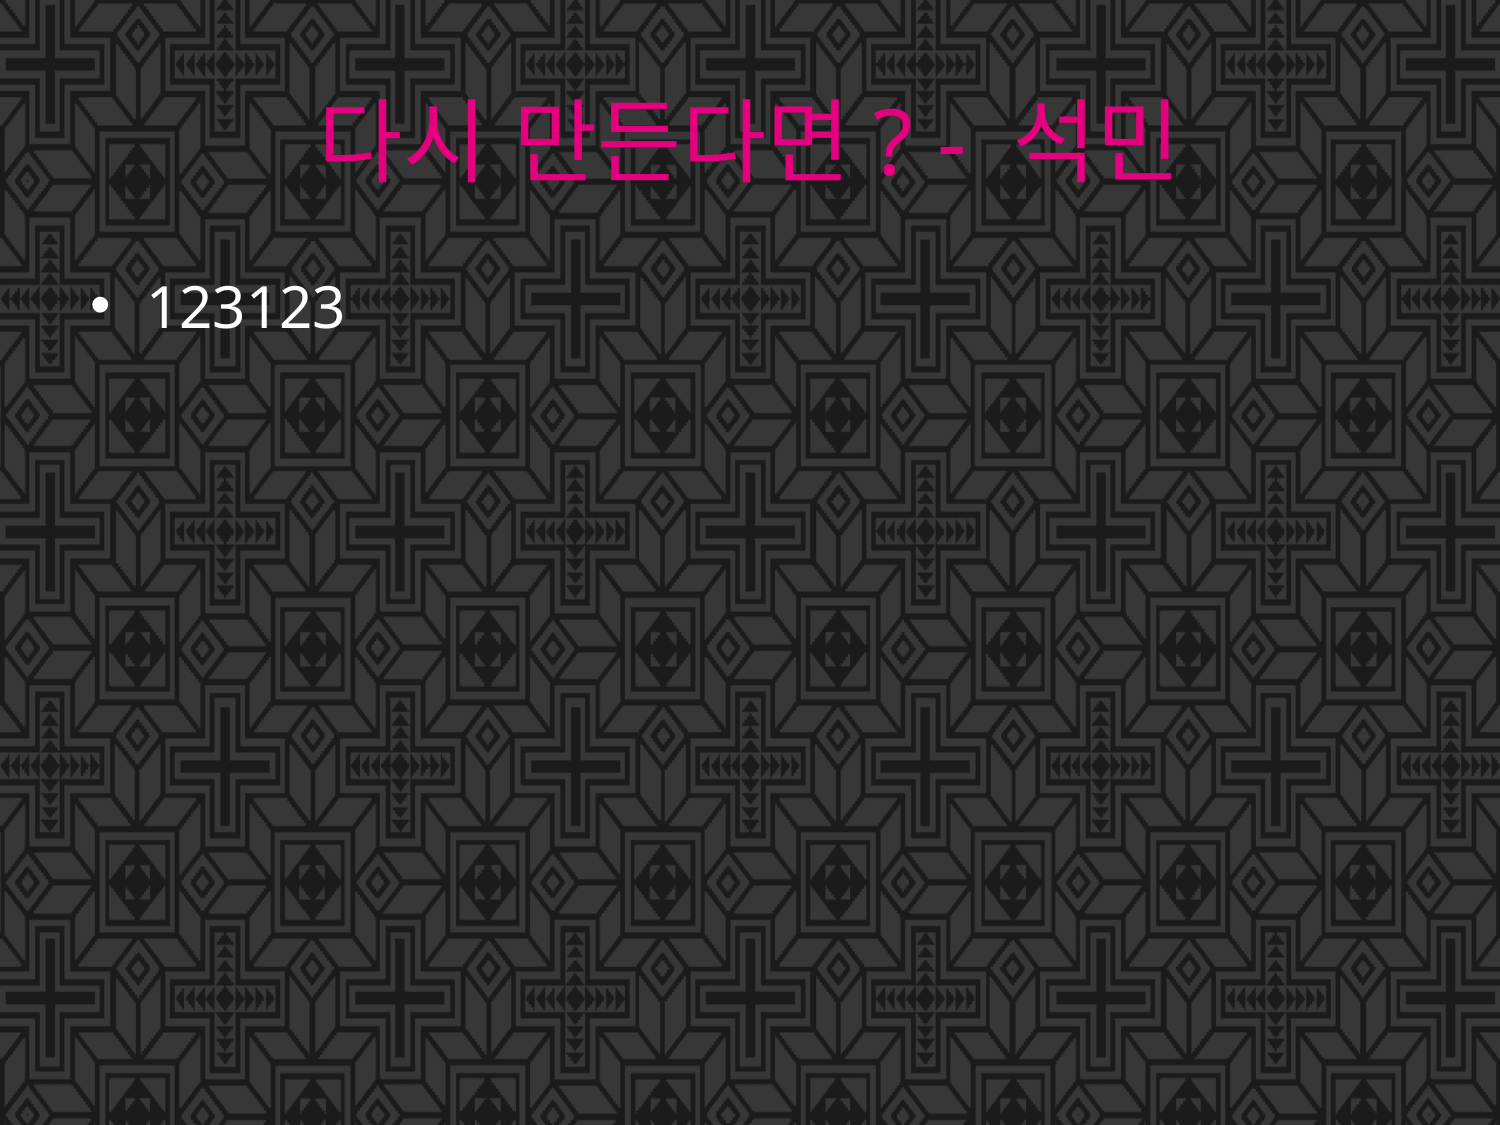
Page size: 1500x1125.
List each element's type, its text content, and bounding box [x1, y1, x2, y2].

title 다시 만든다면? - 석민 [75, 45, 1425, 233]
list 123123 [75, 262, 1425, 1005]
picture [0, 0, 1500, 1125]
